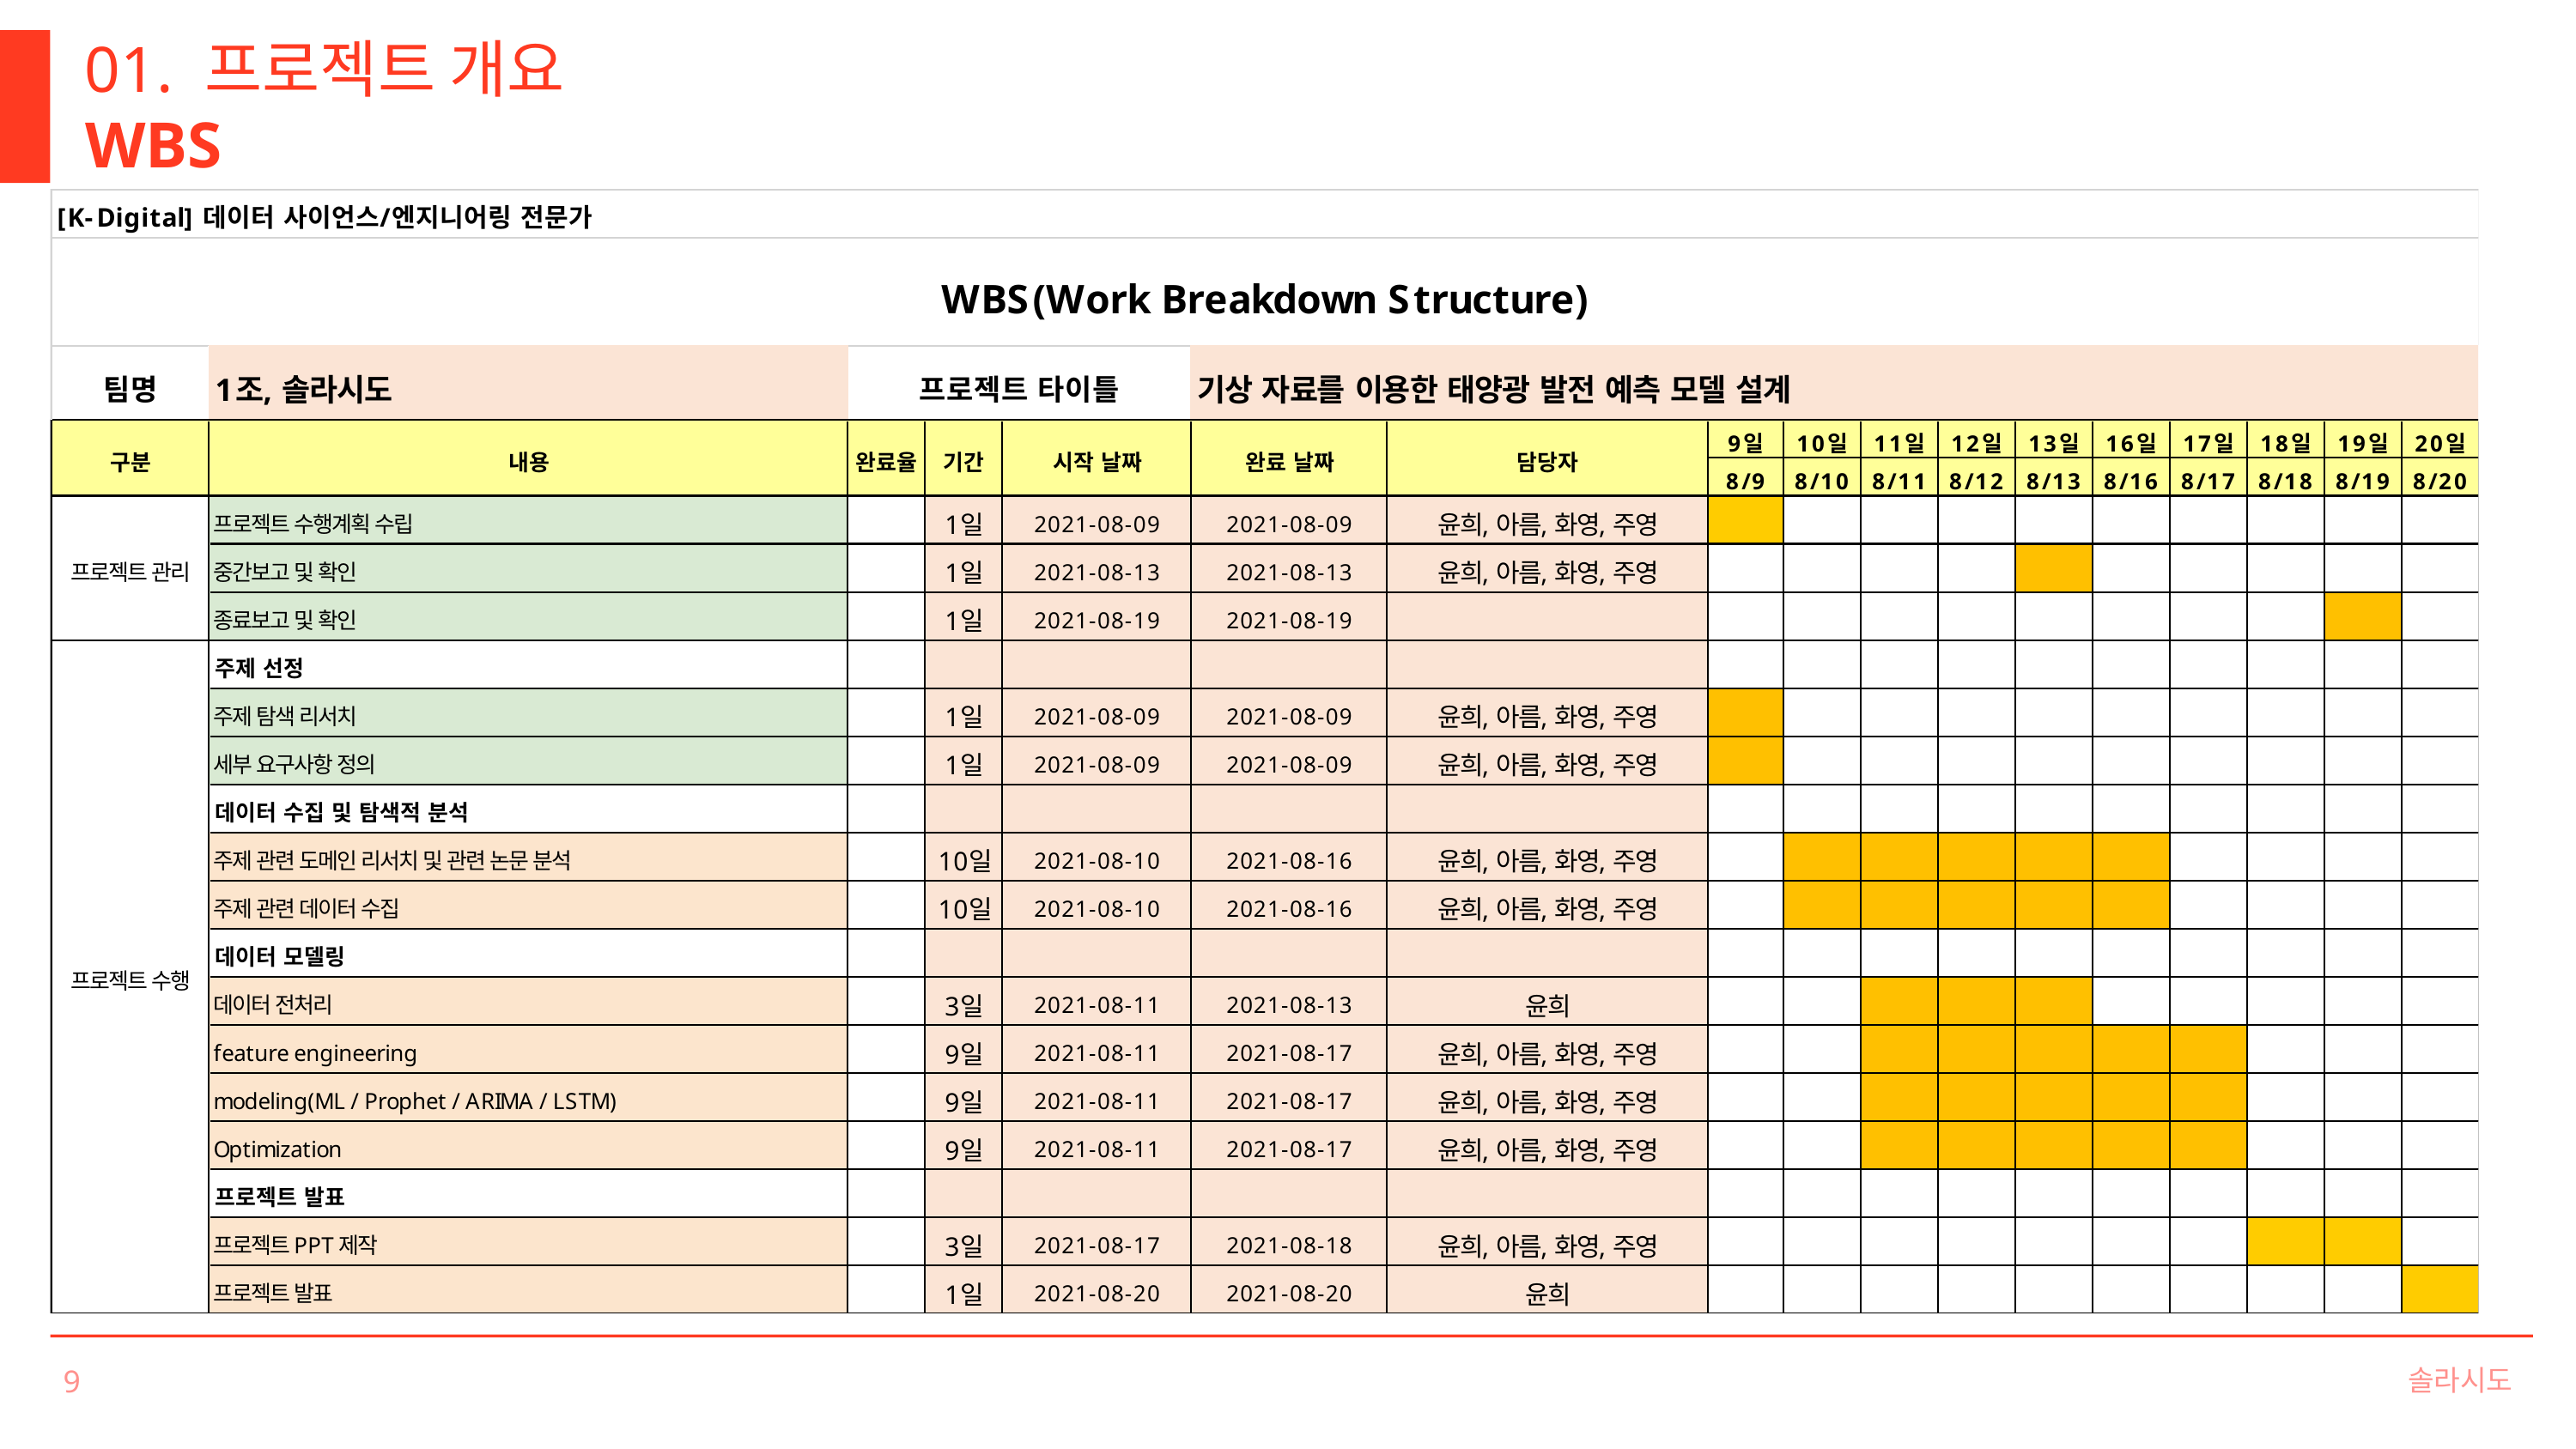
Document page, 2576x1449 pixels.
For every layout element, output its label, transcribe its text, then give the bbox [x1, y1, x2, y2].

footer 솔라시도 [2117, 1357, 2526, 1410]
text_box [84, 32, 1682, 184]
slide_number 9 [50, 1357, 351, 1410]
picture [50, 189, 2481, 1315]
